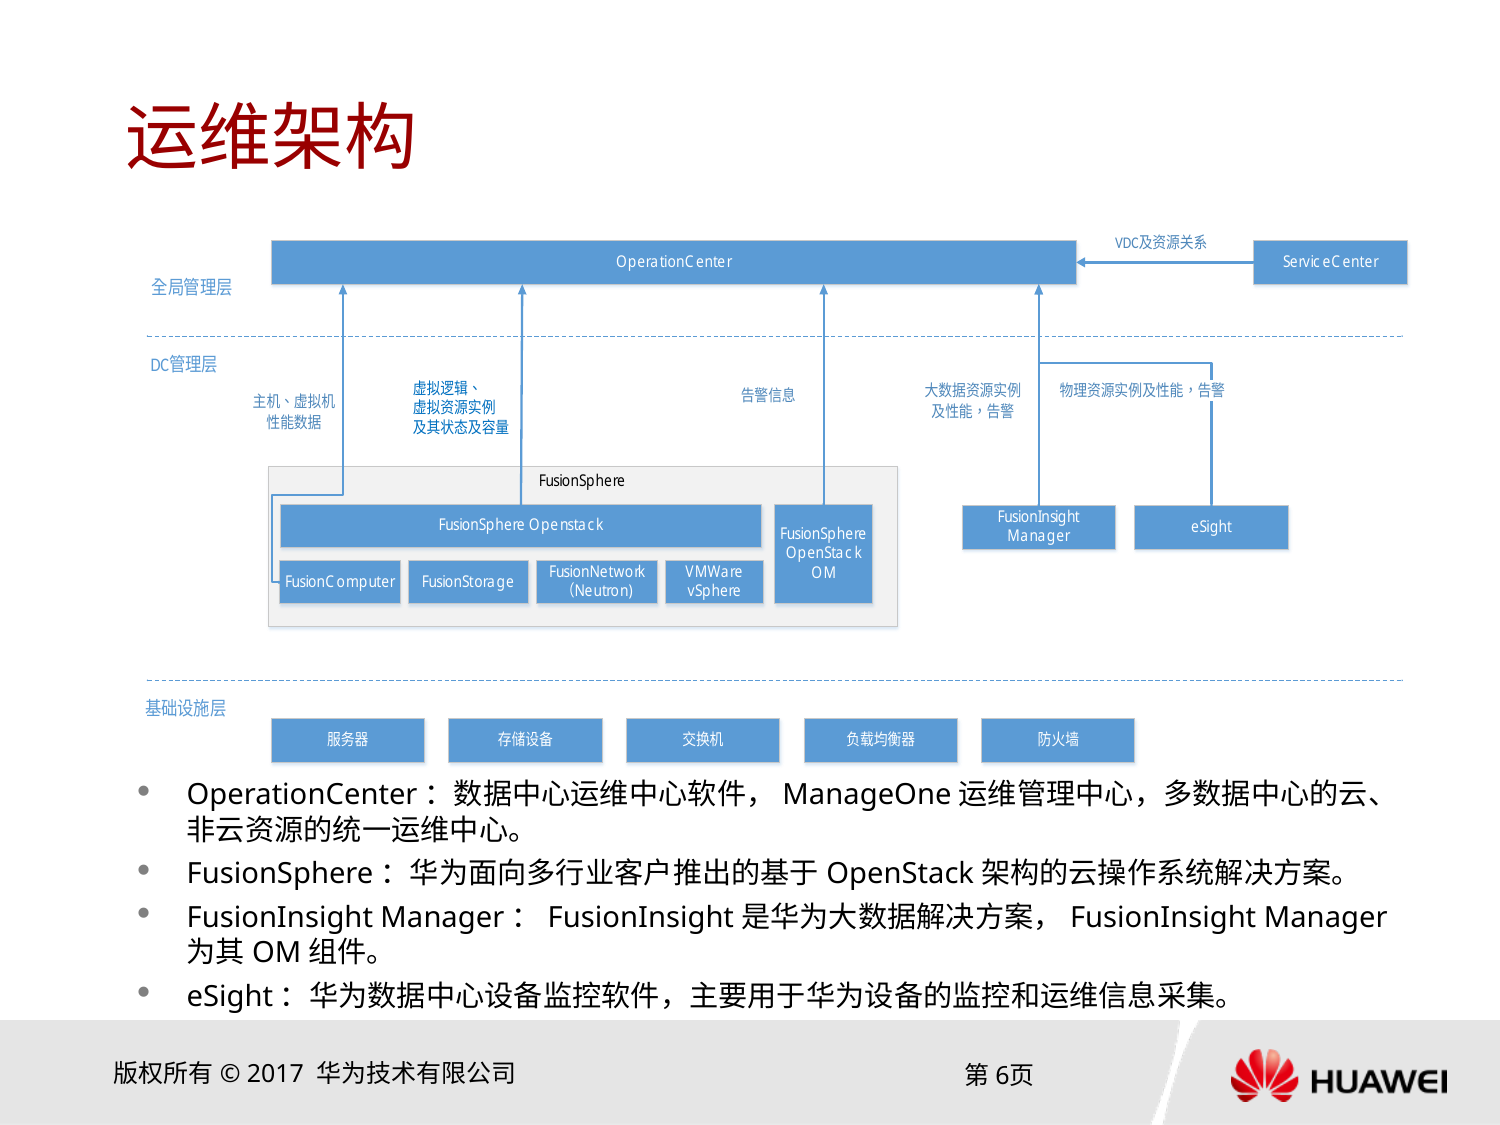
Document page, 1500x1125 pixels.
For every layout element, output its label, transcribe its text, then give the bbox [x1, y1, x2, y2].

title 运维架构 [111, 63, 1412, 207]
picture [0, 1020, 1500, 1125]
list OperationCenter：数据中心运维中心软件，ManageOne运维管理中心，多数据中心的云、非云资源的统一运维中心。 FusionSphere：华为面向多行业客户推出的基于OpenStack架构的云操作系统解决方案。 FusionInsight Manager：FusionInsight是华为大数据解决方案，FusionInsight Manager为其OM组件。 eSight：华为数据中心设备监控软件，主要用于华为设备的监控和运维信息采集。 [123, 768, 1424, 1059]
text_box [121, 225, 1412, 770]
